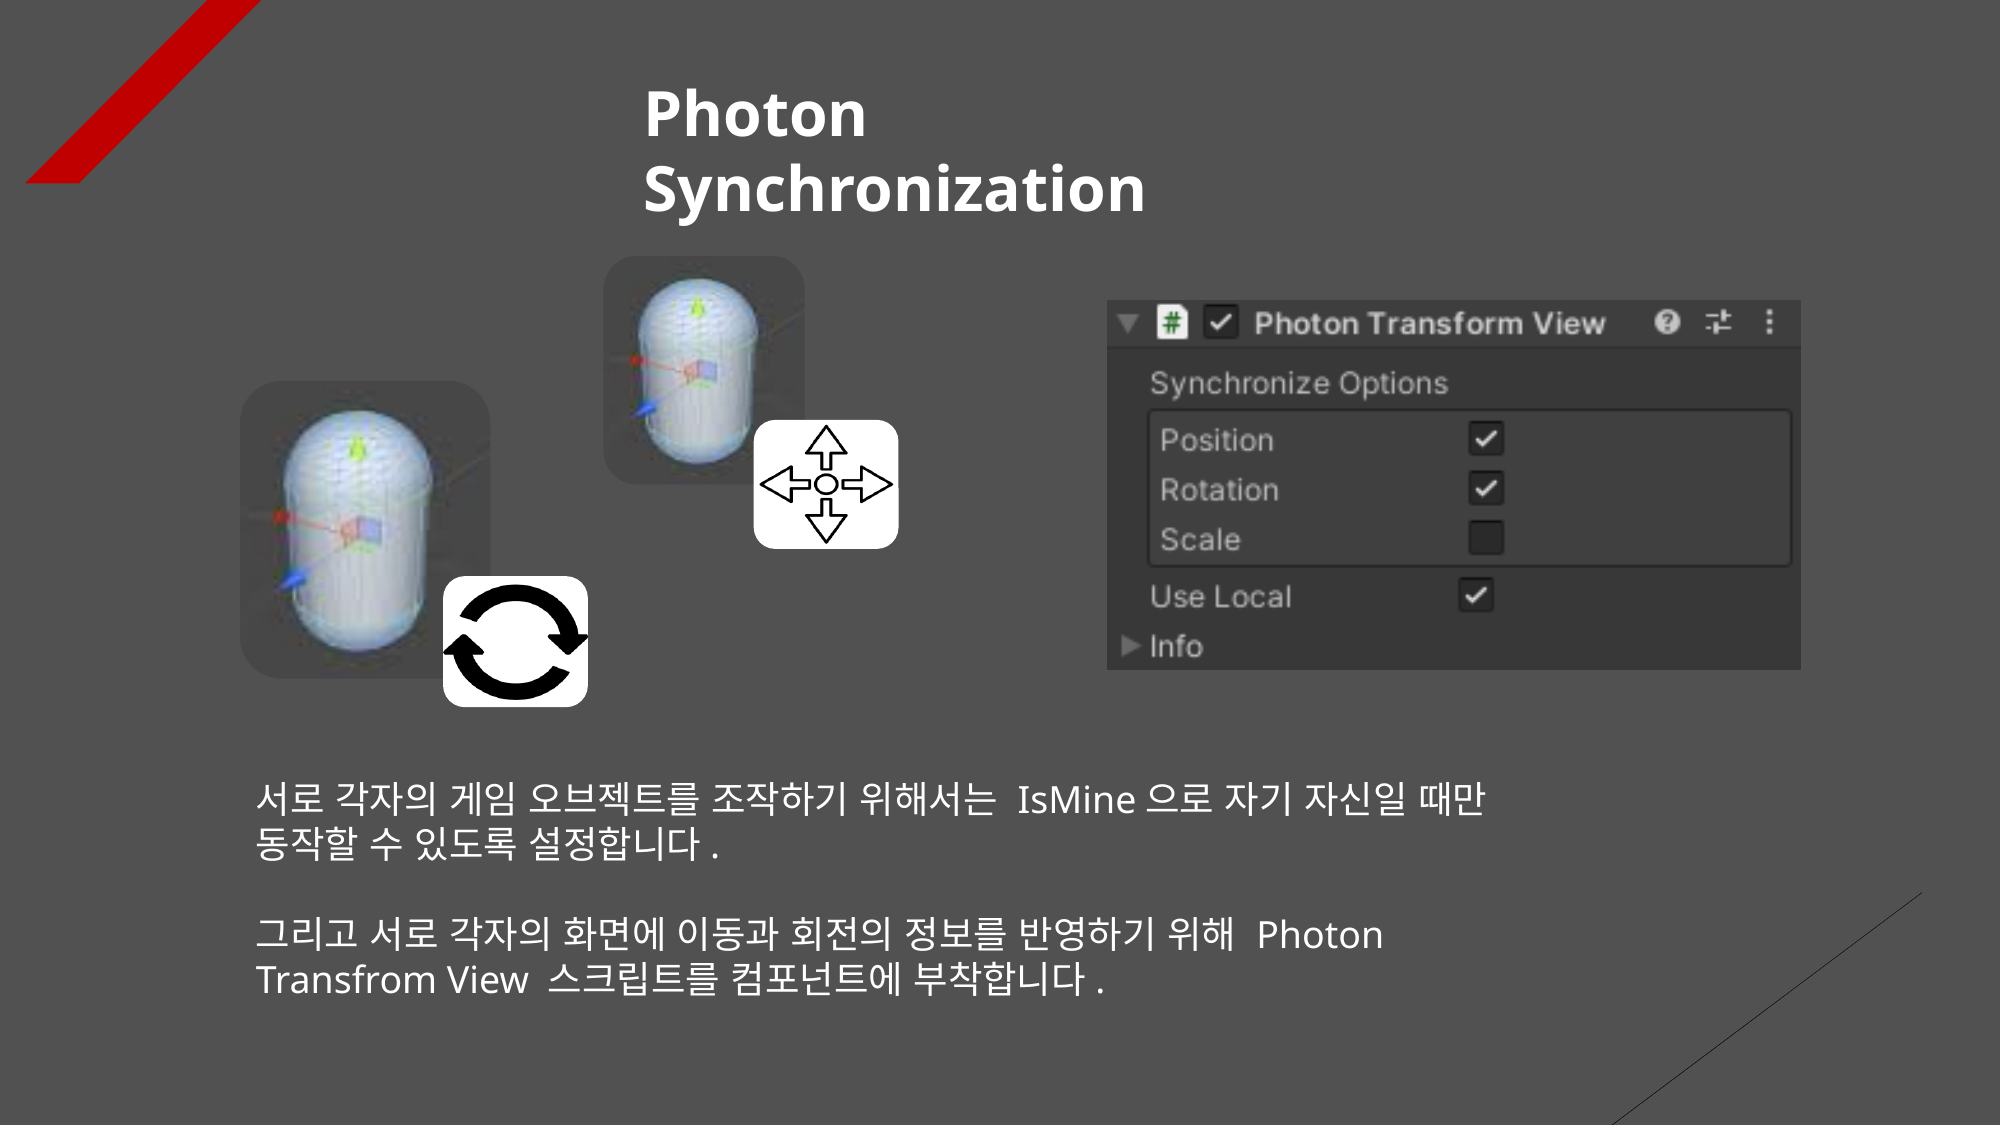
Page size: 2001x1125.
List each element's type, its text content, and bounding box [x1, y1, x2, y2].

picture [239, 380, 588, 708]
text_box Photon Synchronization [628, 66, 1374, 232]
text_box 서로 각자의 게임 오브젝트를 조작하기 위해서는 IsMine으로 자기 자신일 때만 동작할 수 있도록 설정합니다. 그리고 서로 각자의 화면에 이동과 회전의 정보를 반영하기 위해 Photon Transfrom View 스크립트를 컴포넌트에 부착합니다. [241, 768, 1515, 1010]
picture [1107, 300, 1801, 670]
picture [603, 255, 899, 549]
